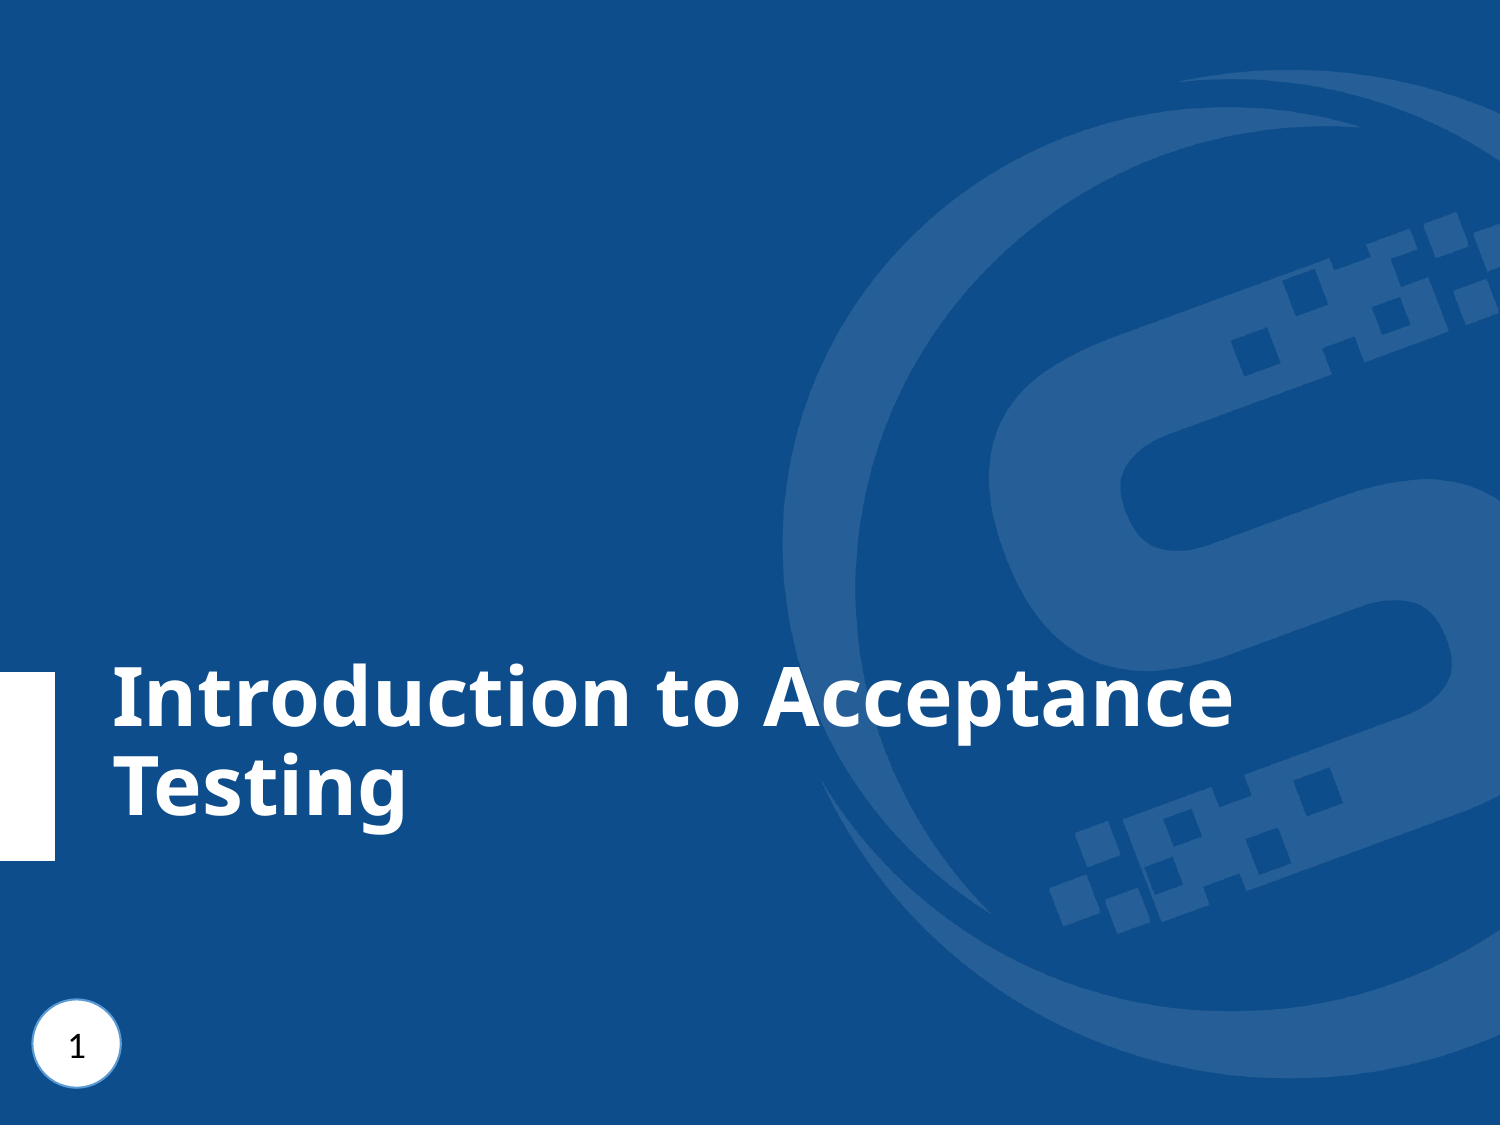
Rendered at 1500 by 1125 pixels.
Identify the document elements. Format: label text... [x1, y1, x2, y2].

title Introduction to Acceptance Testing [104, 688, 1399, 841]
text_box 1 [32, 999, 121, 1088]
picture [0, 0, 1500, 1125]
